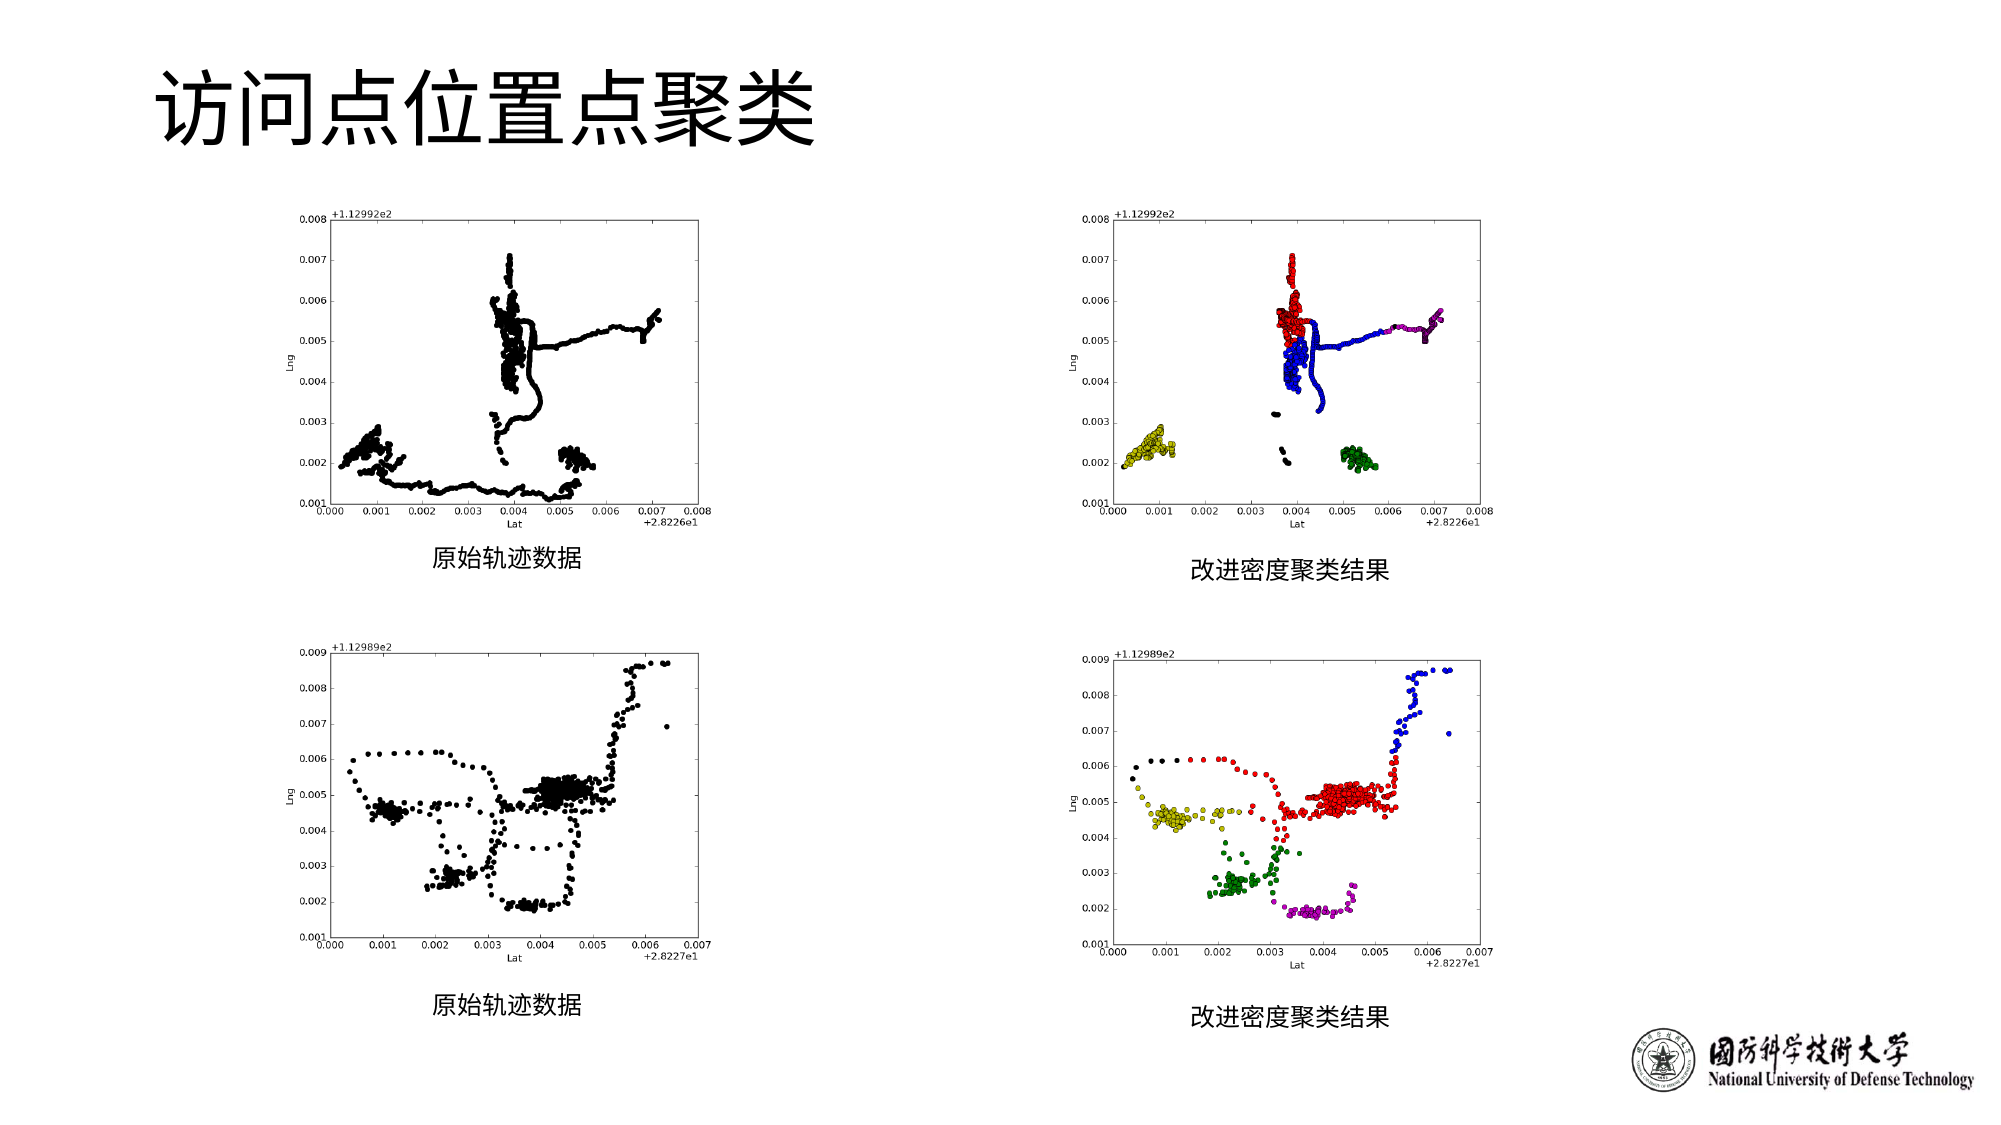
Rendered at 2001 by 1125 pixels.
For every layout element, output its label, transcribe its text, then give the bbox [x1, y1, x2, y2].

text_box 原始轨迹数据 [365, 539, 650, 581]
picture [271, 617, 744, 972]
picture [1053, 624, 1527, 979]
picture [1615, 1025, 1985, 1095]
text_box 改进密度聚类结果 [1147, 547, 1433, 592]
text_box 原始轨迹数据 [365, 982, 650, 1028]
text_box 访问点位置点聚类 [137, 59, 1863, 177]
picture [271, 183, 744, 539]
text_box 改进密度聚类结果 [1147, 993, 1433, 1039]
picture [1053, 183, 1527, 539]
